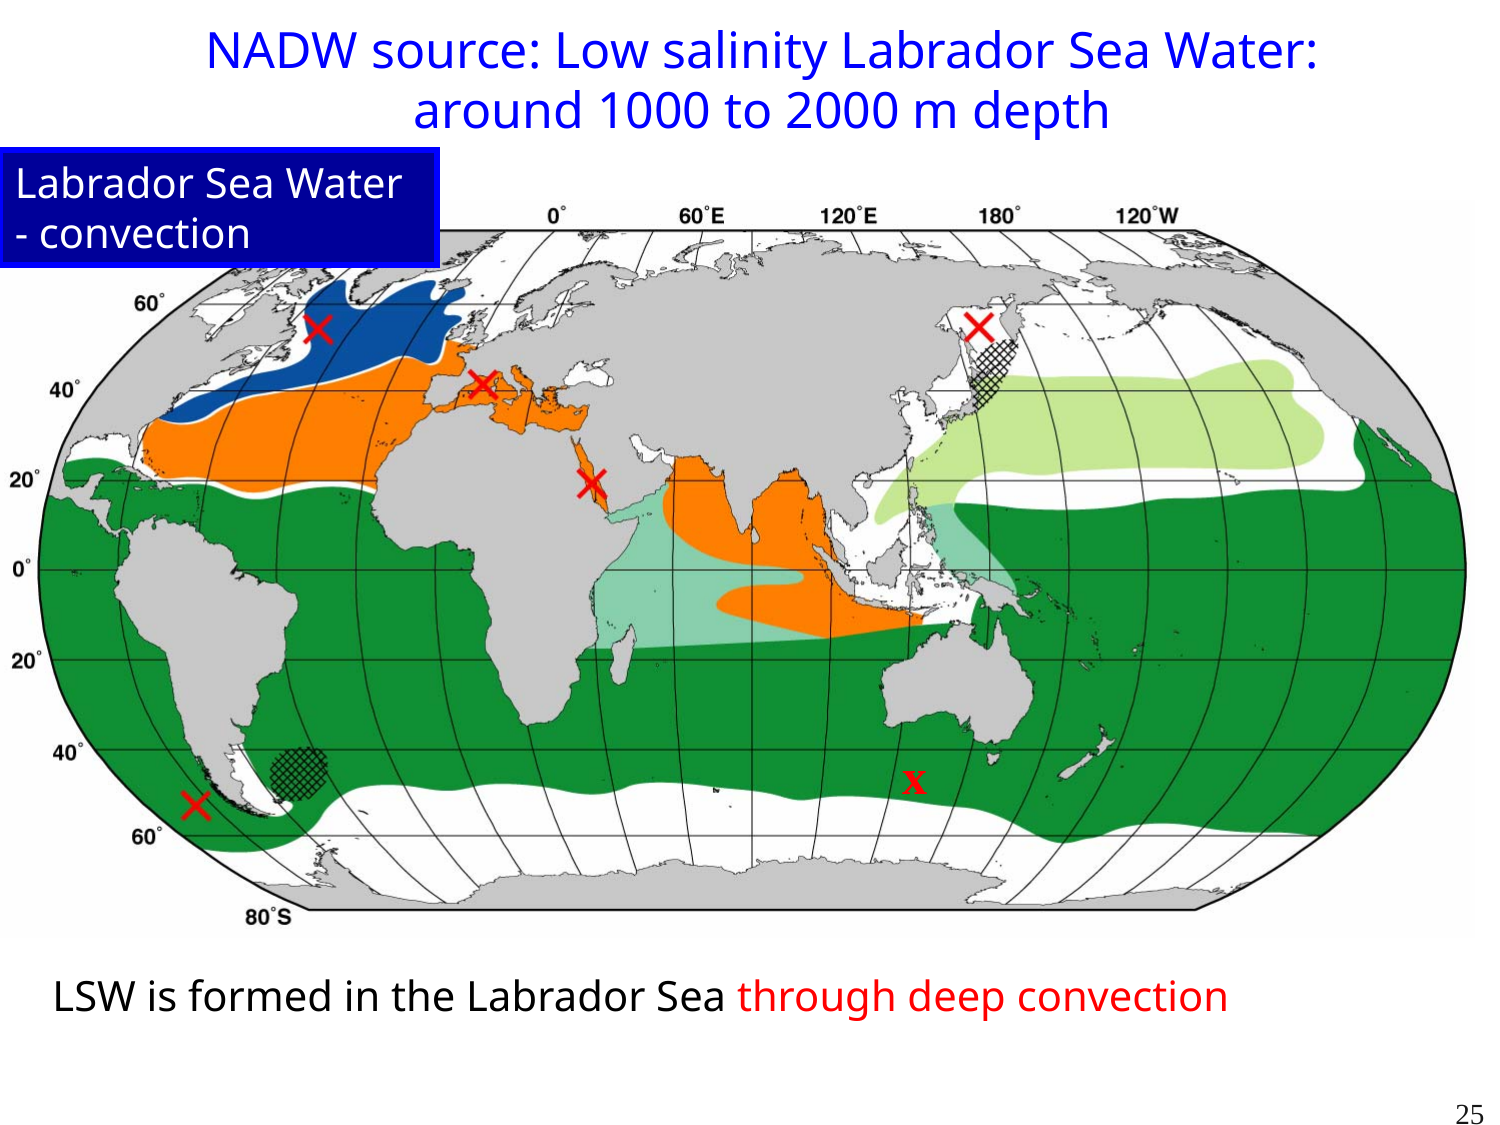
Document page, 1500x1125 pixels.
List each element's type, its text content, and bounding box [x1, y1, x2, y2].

text_box Labrador Sea Water - convection [0, 149, 438, 198]
picture [0, 199, 1476, 938]
title NADW source: Low salinity Labrador Sea Water: around 1000 to 2000 m depth [124, 30, 1401, 126]
text_box LSW is formed in the Labrador Sea through deep convection [37, 962, 1475, 1028]
slide_number 25 [1187, 1087, 1500, 1125]
